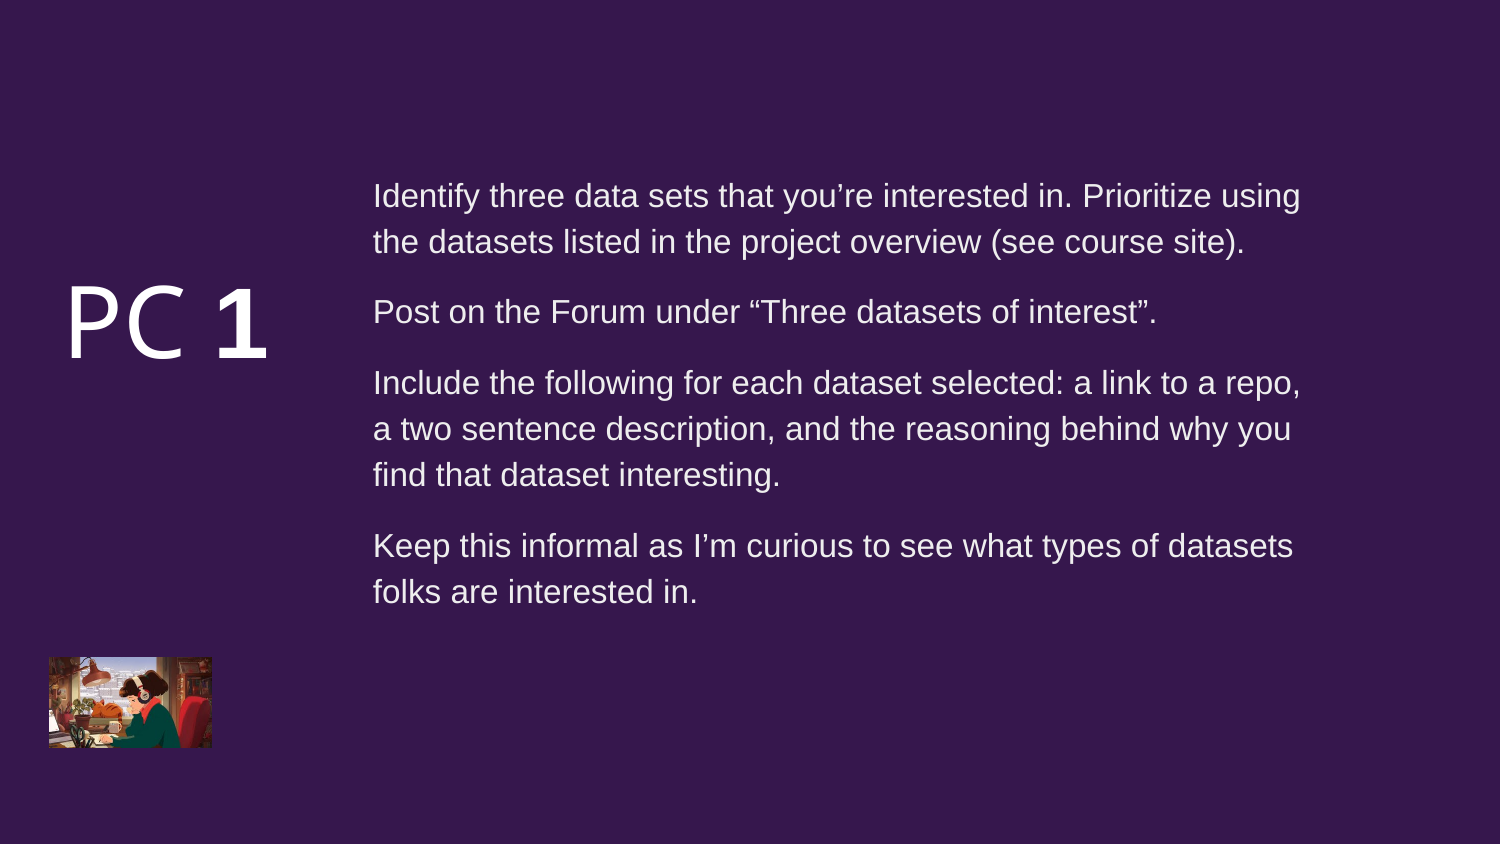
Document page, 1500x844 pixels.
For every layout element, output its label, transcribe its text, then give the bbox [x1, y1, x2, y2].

list Identify three data sets that you’re interested in. Prioritize using the datasets listed in the project overview (see course site). Post on the Forum under “Three datasets of interest”. Include the following for each dataset selected: a link to a repo, a two sentence description, and the reasoning behind why you find that dataset interesting. Keep this informal as I’m curious to see what types of datasets folks are interested in. [357, 152, 1343, 729]
picture [49, 656, 212, 749]
text_box PC 1 [31, 266, 301, 394]
